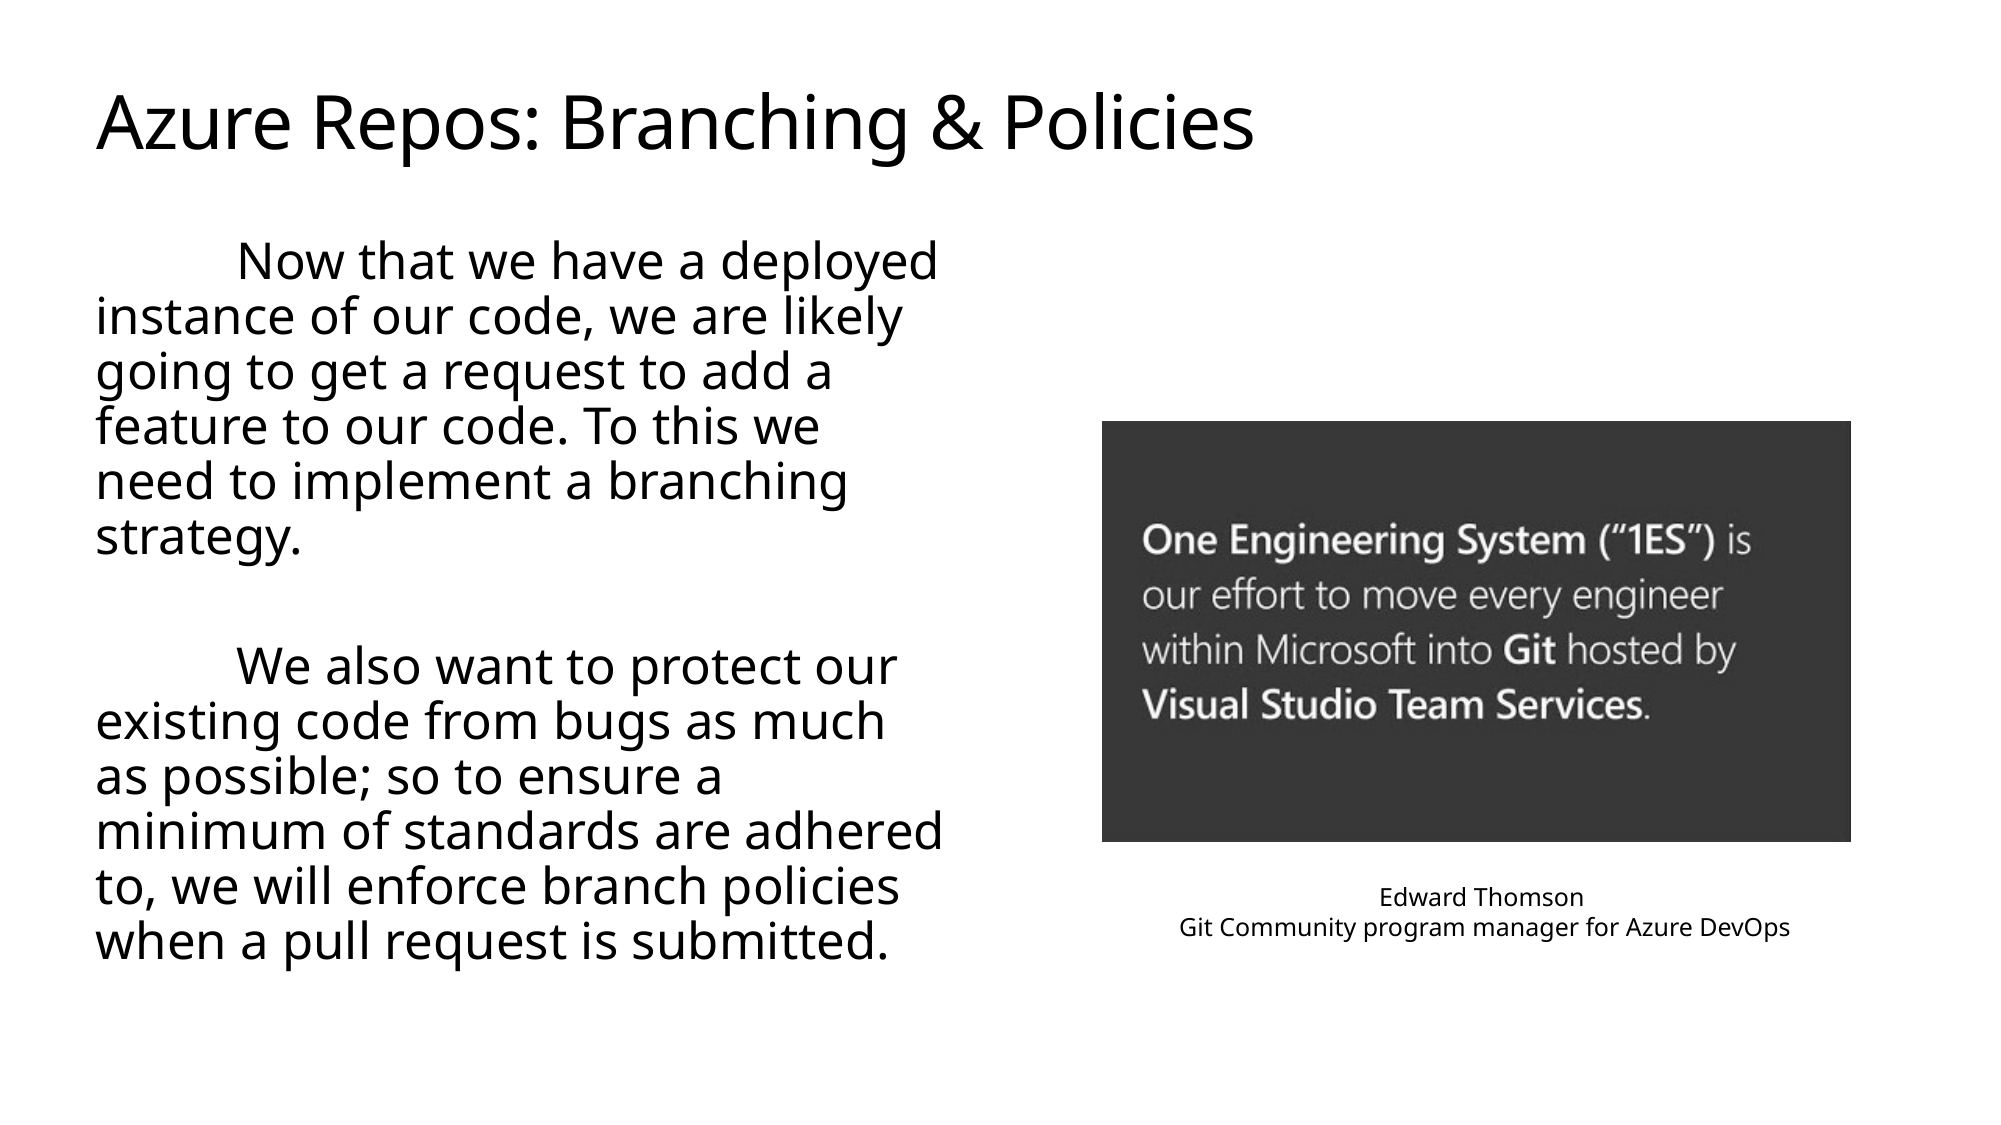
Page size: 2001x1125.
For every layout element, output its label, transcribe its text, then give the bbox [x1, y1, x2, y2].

title Azure Repos: Branching & Policies [96, 75, 1904, 166]
text_box Edward Thomson Git Community program manager for Azure DevOps [1179, 881, 1792, 942]
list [1100, 420, 1852, 843]
list Now that we have a deployed instance of our code, we are likely going to get a request to add a feature to our code. To this we need to implement a branching strategy. We also want to protect our existing code from bugs as much as possible; so to ensure a minimum of standards are adhered to, we will enforce branch policies when a pull request is submitted. [95, 235, 951, 1029]
